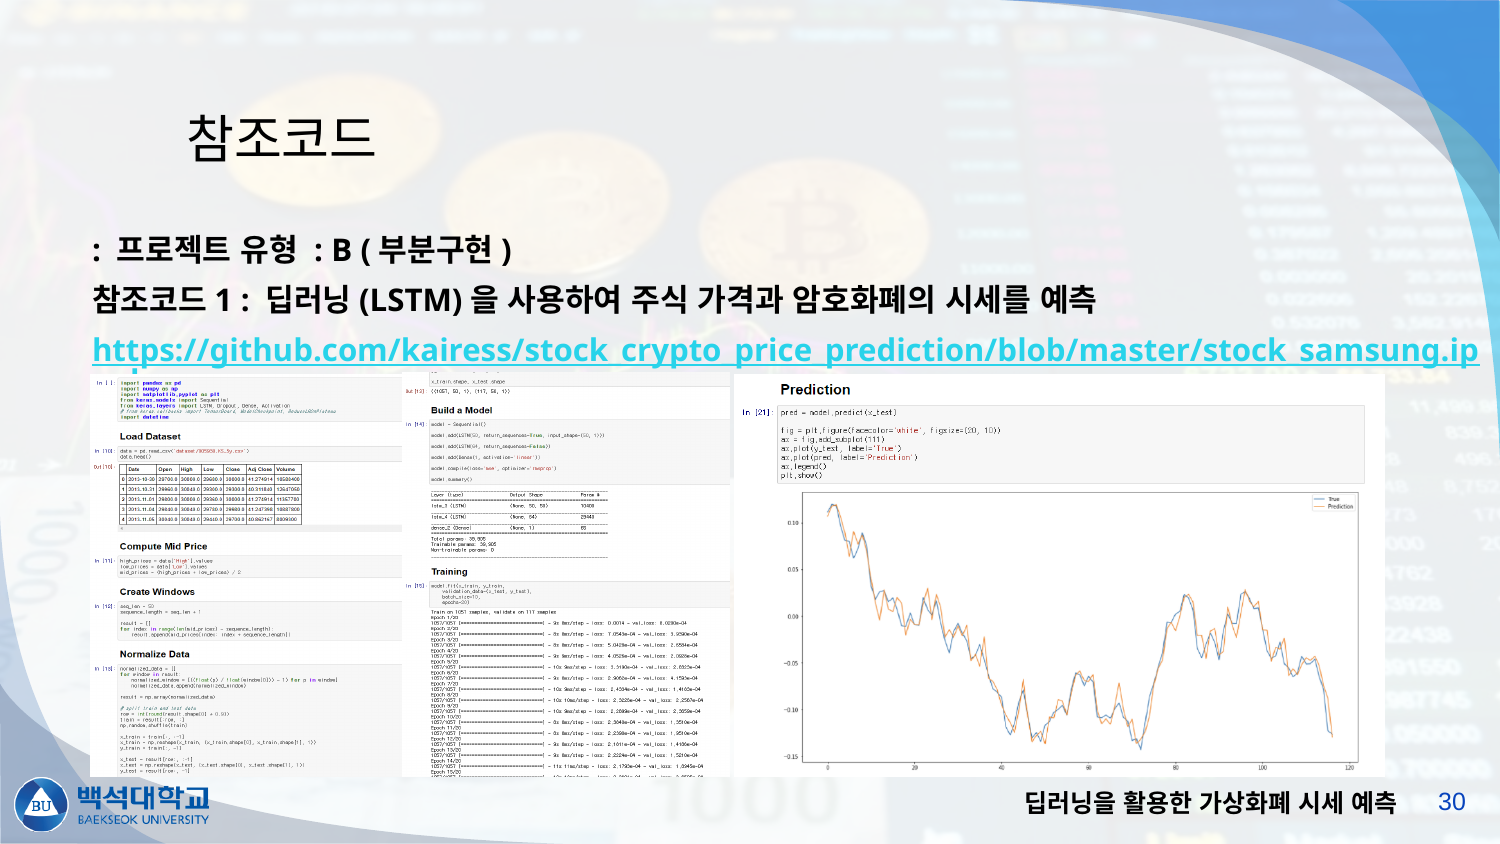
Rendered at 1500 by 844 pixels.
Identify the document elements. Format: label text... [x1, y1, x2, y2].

text_box 참조코드 [171, 77, 1232, 185]
text_box 딥러닝을 활용한 가상화폐 시세 예측 [1009, 742, 1488, 833]
picture [733, 373, 1386, 778]
text_box : 프로젝트 유형 : B (부분구현) 참조코드1 : 딥러닝(LSTM)을 사용하여 주식 가격과 암호화폐의 시세를 예측 https://github.com/kairess/stock_crypto_price_prediction/blob/master/stock_samsung.ipynb [58, 214, 1500, 629]
picture [13, 372, 731, 832]
